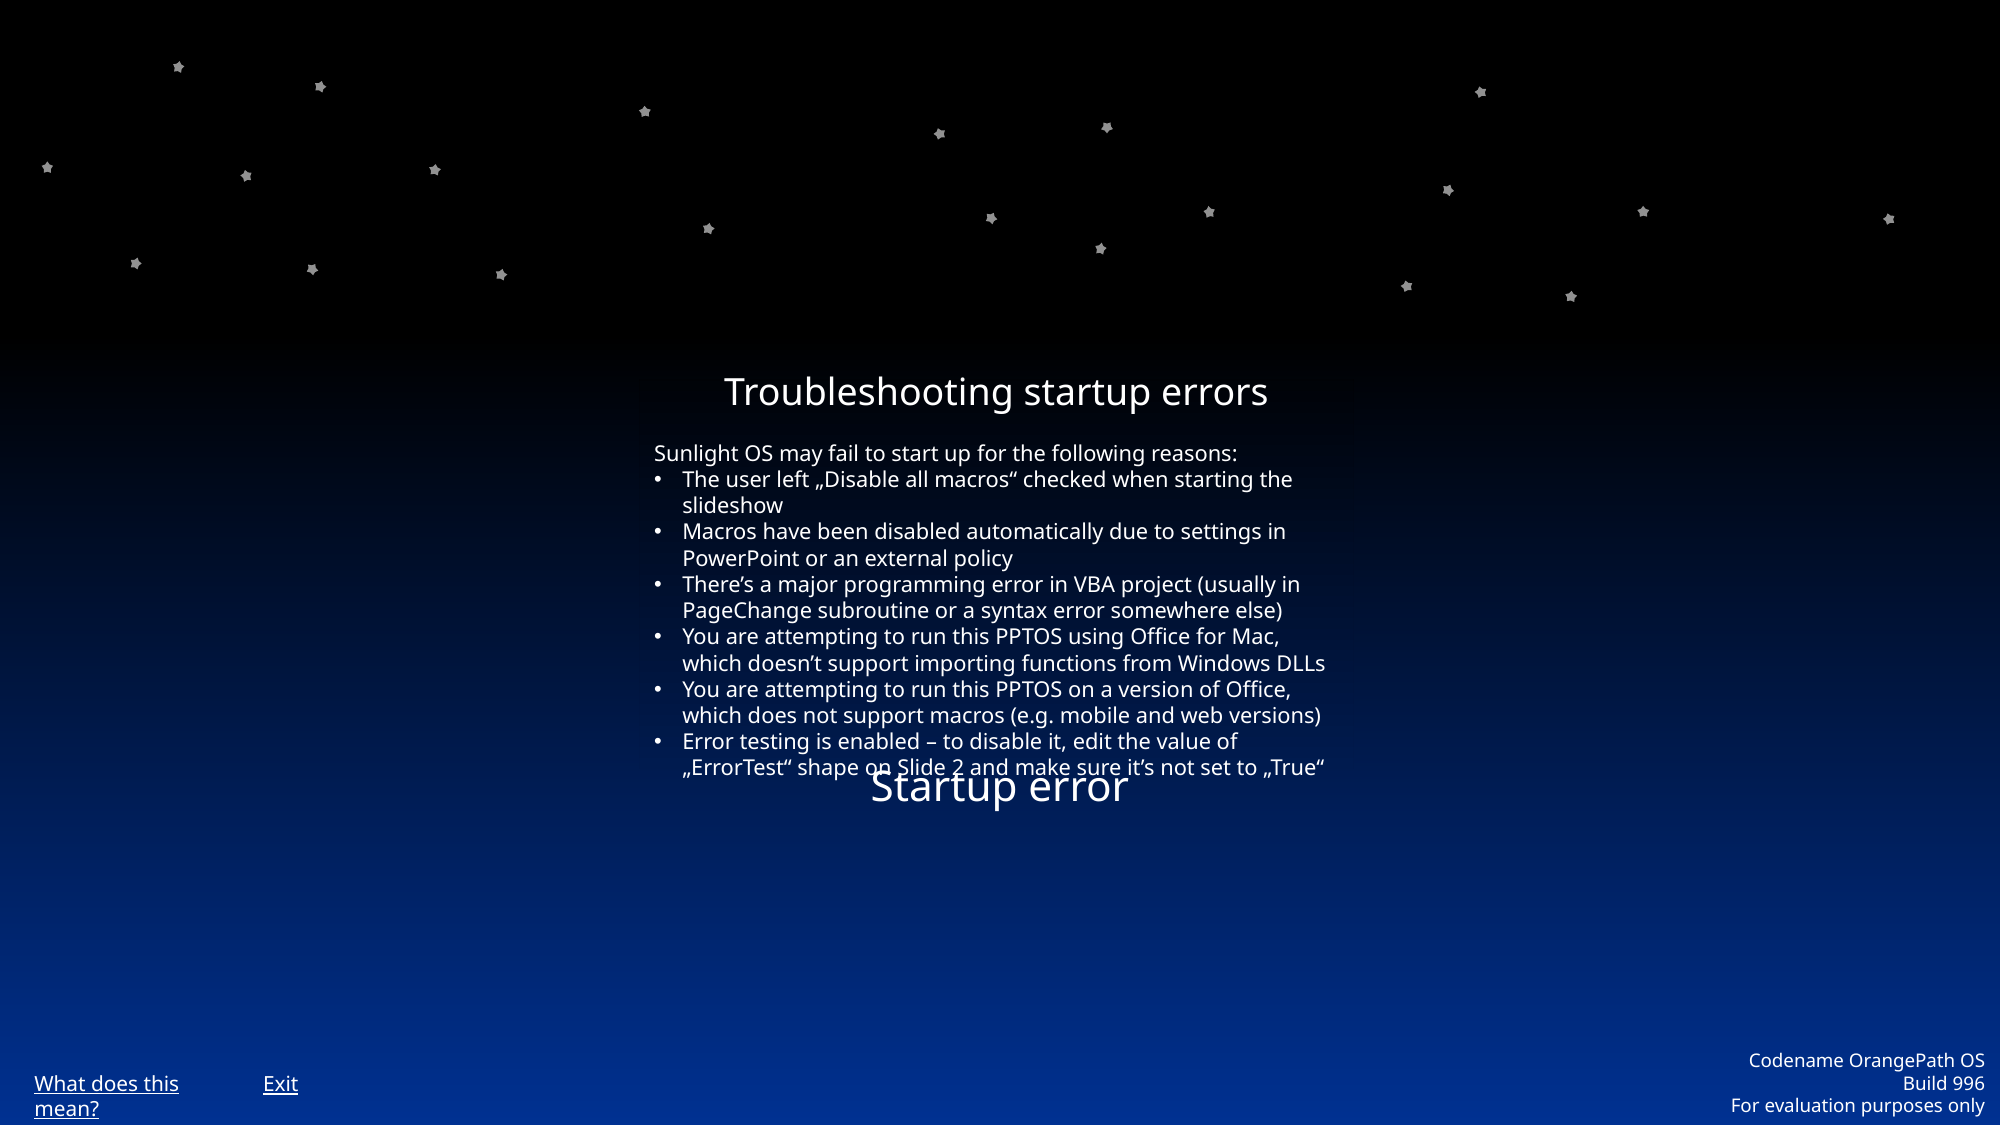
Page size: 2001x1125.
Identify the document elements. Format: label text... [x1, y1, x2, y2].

text_box [1441, 183, 1456, 198]
text_box [171, 59, 187, 75]
text_box What does this mean? [19, 1063, 249, 1125]
text_box Codename OrangePath OS Build 996 For evaluation purposes only [1400, 1041, 2000, 1124]
text_box [701, 221, 717, 236]
text_box [1881, 211, 1896, 227]
text_box [427, 162, 443, 177]
text_box [129, 255, 144, 272]
text_box [1563, 289, 1579, 304]
text_box [984, 211, 1000, 227]
text_box [931, 126, 947, 142]
text_box [1093, 240, 1109, 257]
text_box [1472, 84, 1488, 100]
text_box [494, 267, 510, 283]
text_box Startup error [0, 751, 2000, 818]
text_box [637, 104, 653, 119]
text_box Exit [248, 1063, 315, 1103]
text_box Troubleshooting startup errors Sunlight OS may fail to start up for the following reasons: The user left „Disable all macros“ checked when starting the slideshow Macros have been disabled automatically due to settings in PowerPoint or an external policy There’s a major programming error in VBA project (usually in PageChange subroutine or a syntax error somewhere else) You are attempting to run this PPTOS using Office for Mac, which doesn’t support importing functions from Windows DLLs You are attempting to run this PPTOS on a version of Office, which does not support macros (e.g. mobile and web versions) Error testing is enabled – to disable it, edit the value of „ErrorTest“ shape on Slide 2 and make sure it’s not set to „True“ [639, 379, 1354, 769]
text_box [313, 79, 329, 95]
text_box [1201, 204, 1217, 220]
text_box [1398, 278, 1414, 294]
text_box [238, 168, 253, 184]
text_box [305, 262, 321, 278]
text_box [40, 159, 55, 175]
text_box [1099, 121, 1115, 135]
text_box [1635, 204, 1651, 219]
